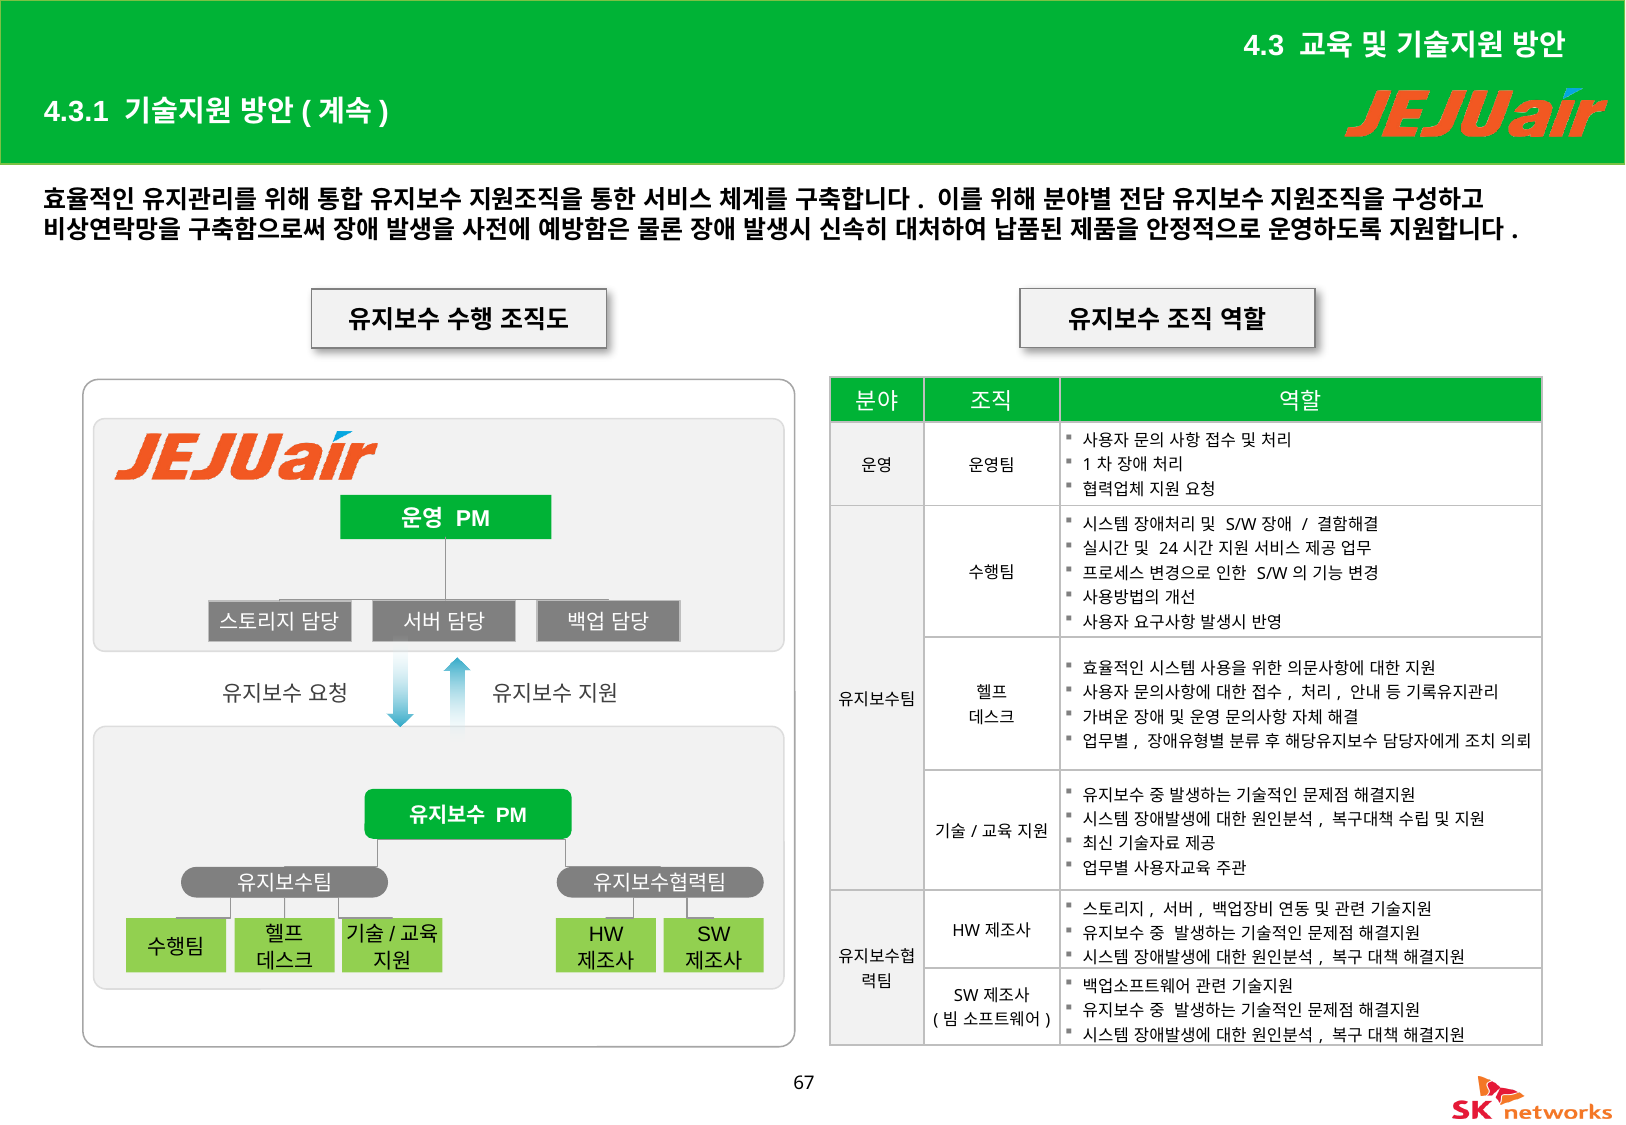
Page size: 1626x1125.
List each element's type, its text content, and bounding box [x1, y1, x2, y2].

text_box 유지보수 수행 조직도 [310, 288, 608, 349]
picture [1344, 88, 1608, 137]
table_cell 수행팀 [925, 506, 1059, 636]
table_cell 운영팀 [925, 423, 1059, 505]
table_cell HW제조사 [925, 891, 1059, 967]
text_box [82, 379, 795, 1047]
table_cell 스토리지, 서버, 백업장비 연동 및 관련 기술지원 유지보수 중 발생하는 기술적인 문제점 해결지원 시스템 장애발생에 대한 원인분석, 복구 대책 해결지원 [1061, 891, 1541, 967]
title 4.3.1 기술지원 방안(계속) [28, 88, 989, 136]
table_header 조직 [925, 378, 1059, 421]
list 효율적인 유지관리를 위해 통합 유지보수 지원조직을 통한 서비스 체계를 구축합니다. 이를 위해 분야별 전담 유지보수 지원조직을 구성하고 비상연락망을 구축함으로써 장애 발생을 사전에 예방함은 물론 장애 발생시 신속히 대처하여 납품된 제품을 안정적으로 운영하도록 지원합니다. [28, 176, 1582, 354]
table_cell 유지보수 중 발생하는 기술적인 문제점 해결지원 시스템 장애발생에 대한 원인분석, 복구대책 수립 및 지원 최신 기술자료 제공 업무별 사용자교육 주관 [1061, 771, 1541, 889]
table_cell 기술/교육 지원 [925, 771, 1059, 889]
table_cell 운영 [831, 423, 923, 505]
list 4.3 교육 및 기술지원 방안 [862, 16, 1582, 76]
picture [1452, 1076, 1612, 1119]
table_header 역할 [1061, 378, 1541, 421]
text_box 유지보수 조직 역할 [1019, 288, 1316, 349]
picture [114, 431, 378, 480]
table_cell 백업소프트웨어 관련 기술지원 유지보수 중 발생하는 기술적인 문제점 해결지원 시스템 장애발생에 대한 원인분석, 복구 대책 해결지원 [1061, 969, 1541, 1044]
table_cell 유지보수팀 [831, 506, 923, 889]
table_cell 사용자 문의 사항 접수 및 처리 1차 장애 처리 협력업체 지원 요청 [1061, 423, 1541, 505]
table_cell SW제조사 (빔 소프트웨어) [925, 969, 1059, 1044]
table_header 분야 [831, 378, 923, 421]
table_cell 효율적인 시스템 사용을 위한 의문사항에 대한 지원 사용자 문의사항에 대한 접수, 처리, 안내 등 기록유지관리 가벼운 장애 및 운영 문의사항 자체 해결 업무별, 장애유형별 분류 후 해당유지보수 담당자에게 조치 의뢰 [1061, 638, 1541, 769]
table_cell 유지보수협력팀 [831, 891, 923, 1044]
slide_number 67 [778, 1063, 847, 1105]
table_cell 시스템 장애처리 및 S/W장애 / 결함해결 실시간 및 24시간 지원 서비스 제공 업무 프로세스 변경으로 인한 S/W의 기능 변경 사용방법의 개선 사용자 요구사항 발생시 반영 [1061, 506, 1541, 636]
table_cell 헬프 데스크 [925, 638, 1059, 769]
